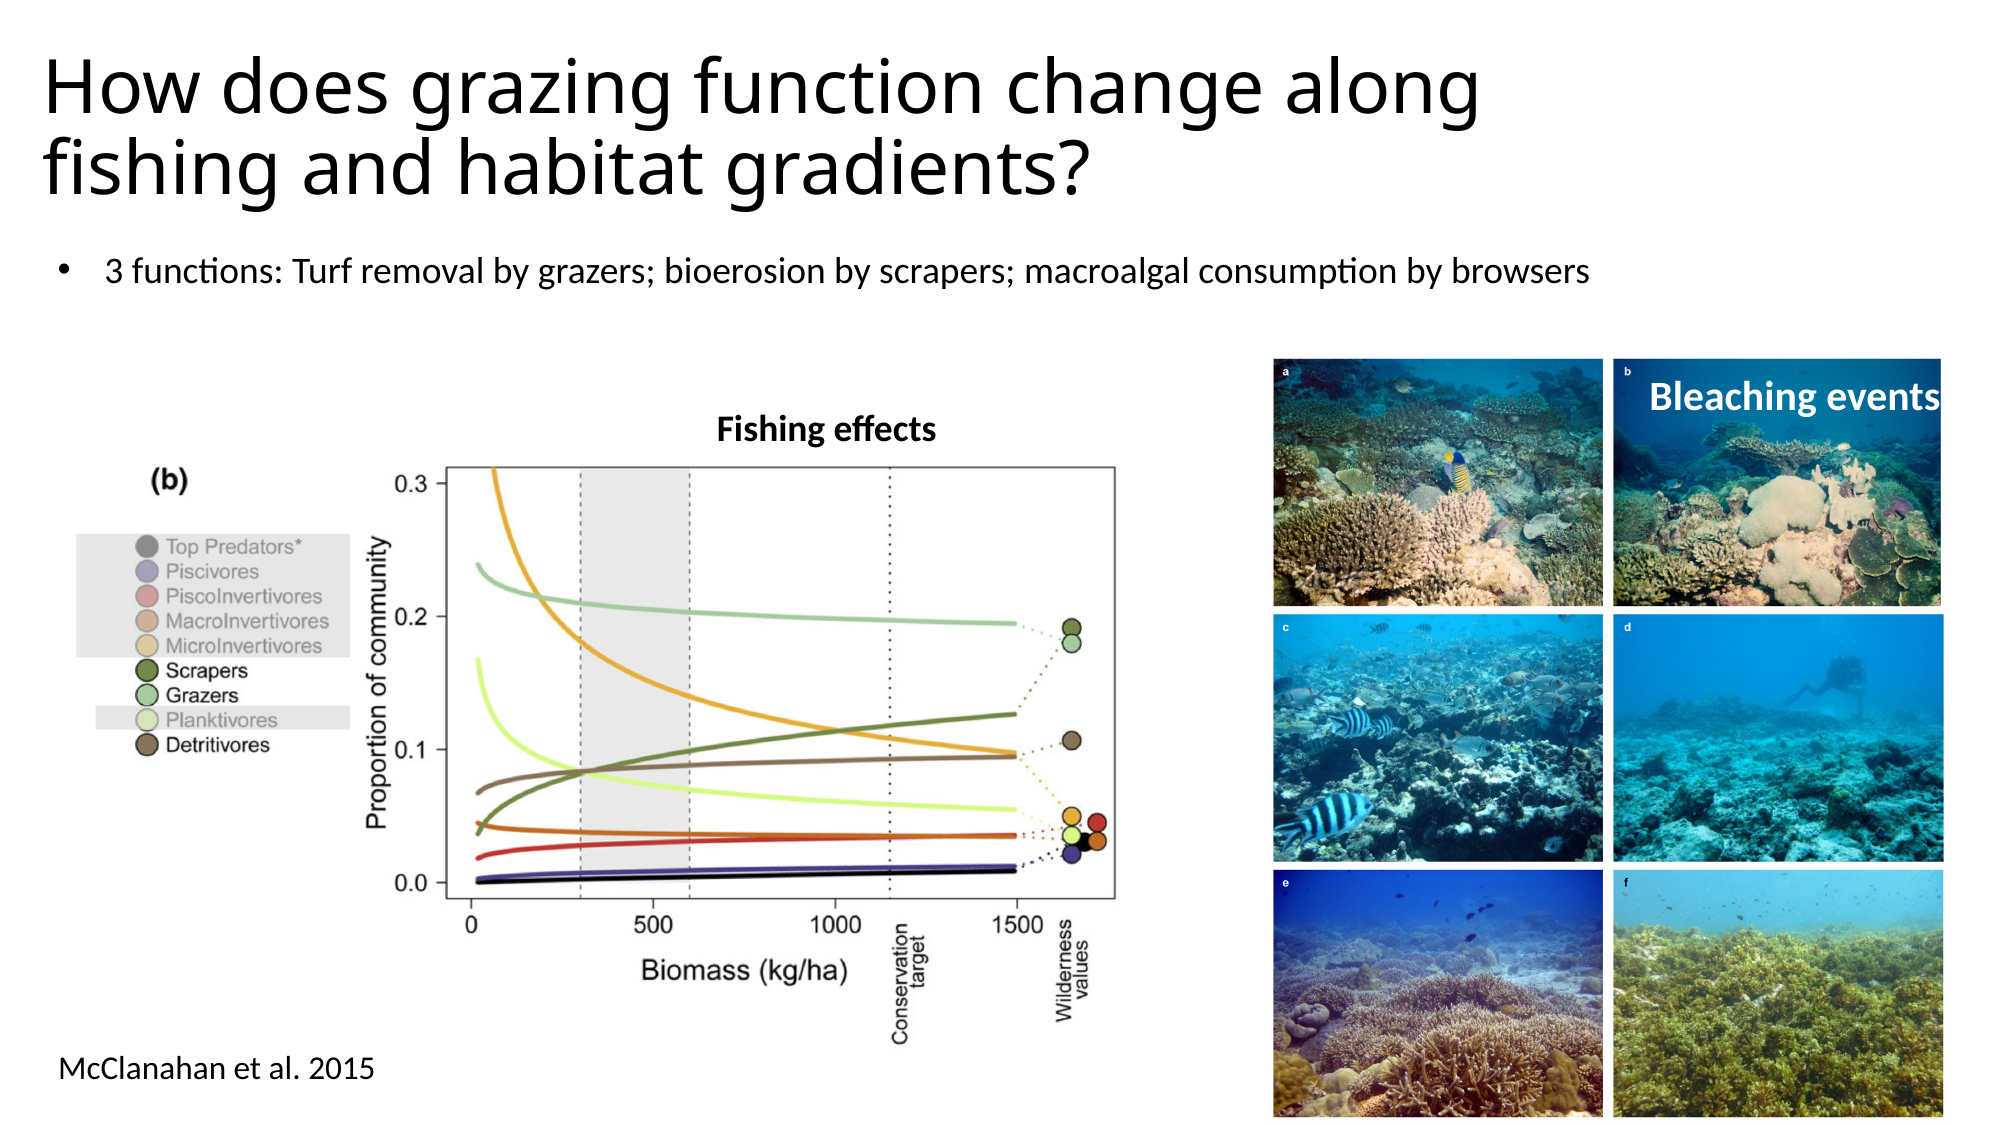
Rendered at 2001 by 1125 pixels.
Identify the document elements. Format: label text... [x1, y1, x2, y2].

text_box Fishing effects [702, 396, 952, 426]
text_box [75, 533, 83, 658]
text_box 3 functions: Turf removal by grazers; bioerosion by scrapers; macroalgal consumption by browsers [42, 238, 1607, 299]
text_box Bleaching events [1951, 361, 1956, 426]
picture [1265, 351, 1951, 1125]
picture [83, 426, 1143, 1070]
title How does grazing function change along fishing and habitat gradients? [27, 21, 1753, 239]
text_box McClanahan et al. 2015 [43, 1038, 391, 1094]
